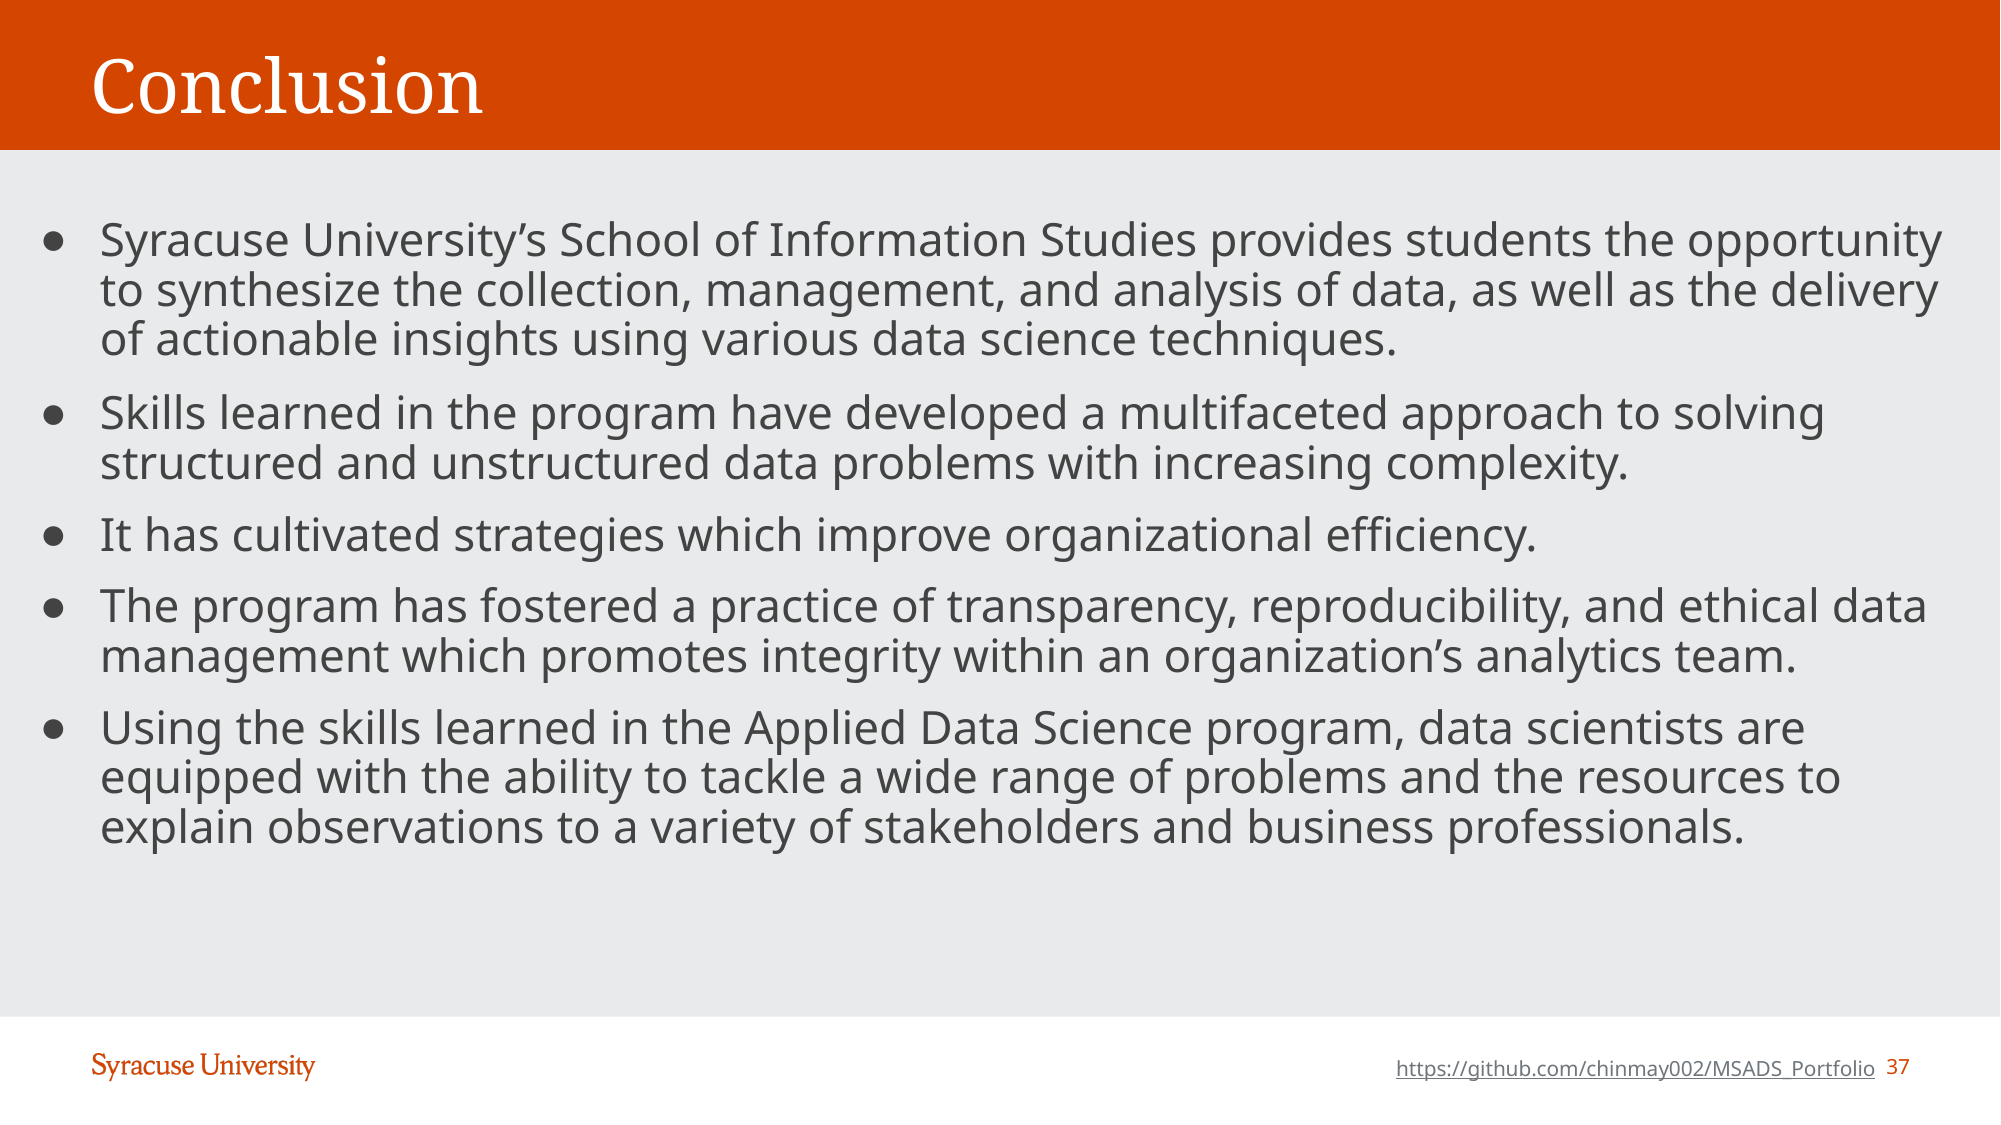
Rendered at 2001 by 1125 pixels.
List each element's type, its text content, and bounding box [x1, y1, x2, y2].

list https://github.com/chinmay002/MSADS_Portfolio [326, 1039, 1896, 1098]
slide_number 37 [1896, 1039, 1925, 1098]
picture [91, 1052, 316, 1082]
list Syracuse University’s School of Information Studies provides students the opportunity to synthesize the collection, management, and analysis of data, as well as the delivery of actionable insights using various data science techniques. Skills learned in the program have developed a multifaceted approach to solving structured and unstructured data problems with increasing complexity. It has cultivated strategies which improve organizational efficiency. The program has fostered a practice of transparency, reproducibility, and ethical data management which promotes integrity within an organization’s analytics team. Using the skills learned in the Applied Data Science program, data scientists are equipped with the ability to tackle a wide range of problems and the resources to explain observations to a variety of stakeholders and business professionals. [10, 209, 1978, 954]
title Conclusion [75, 41, 1925, 146]
